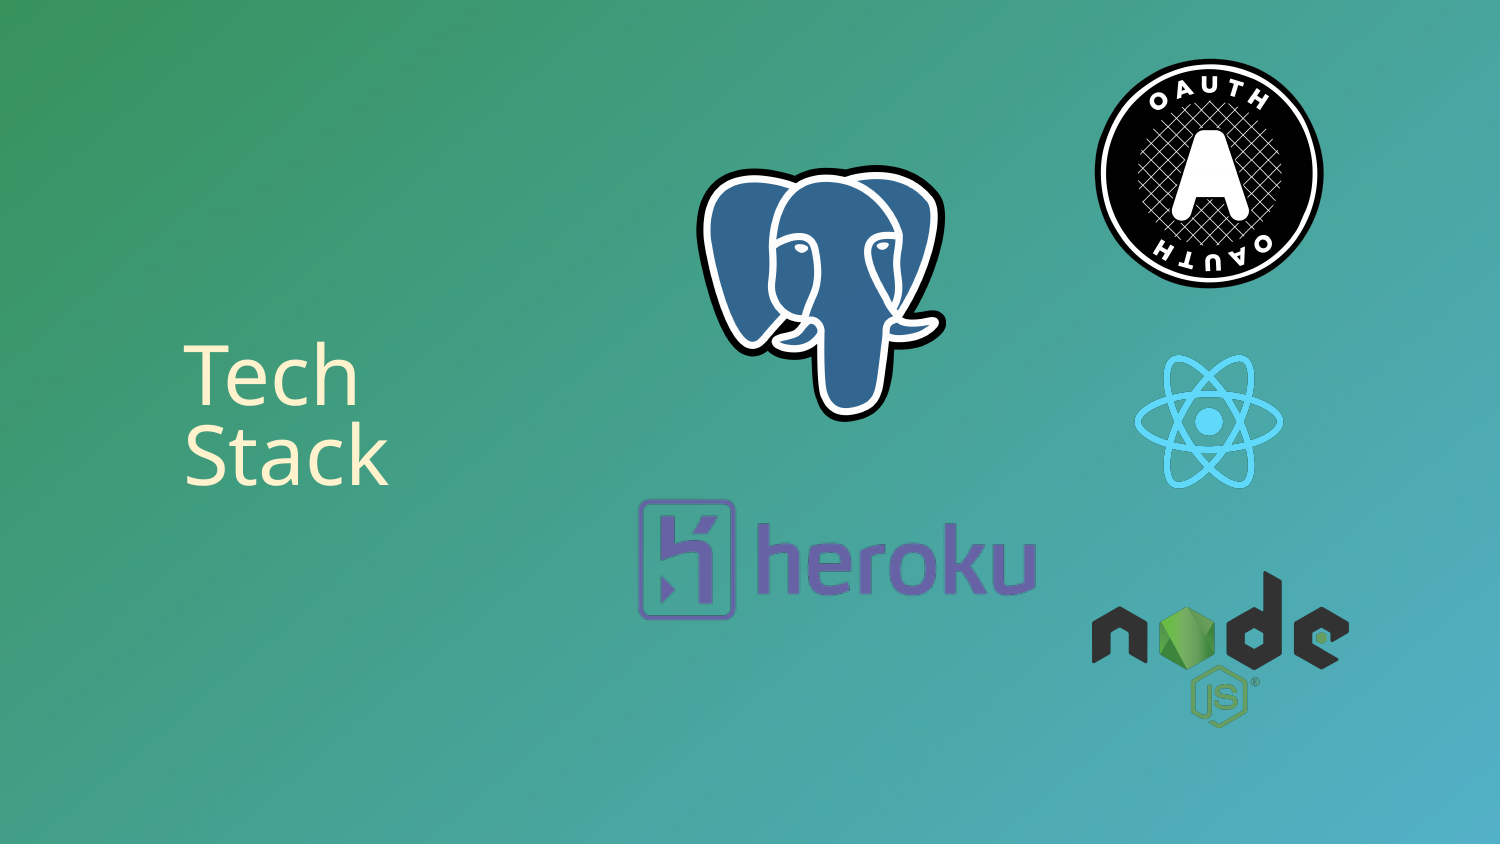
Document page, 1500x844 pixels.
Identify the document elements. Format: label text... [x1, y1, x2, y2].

picture [0, 0, 1500, 844]
list Tech Stack [168, 308, 503, 536]
